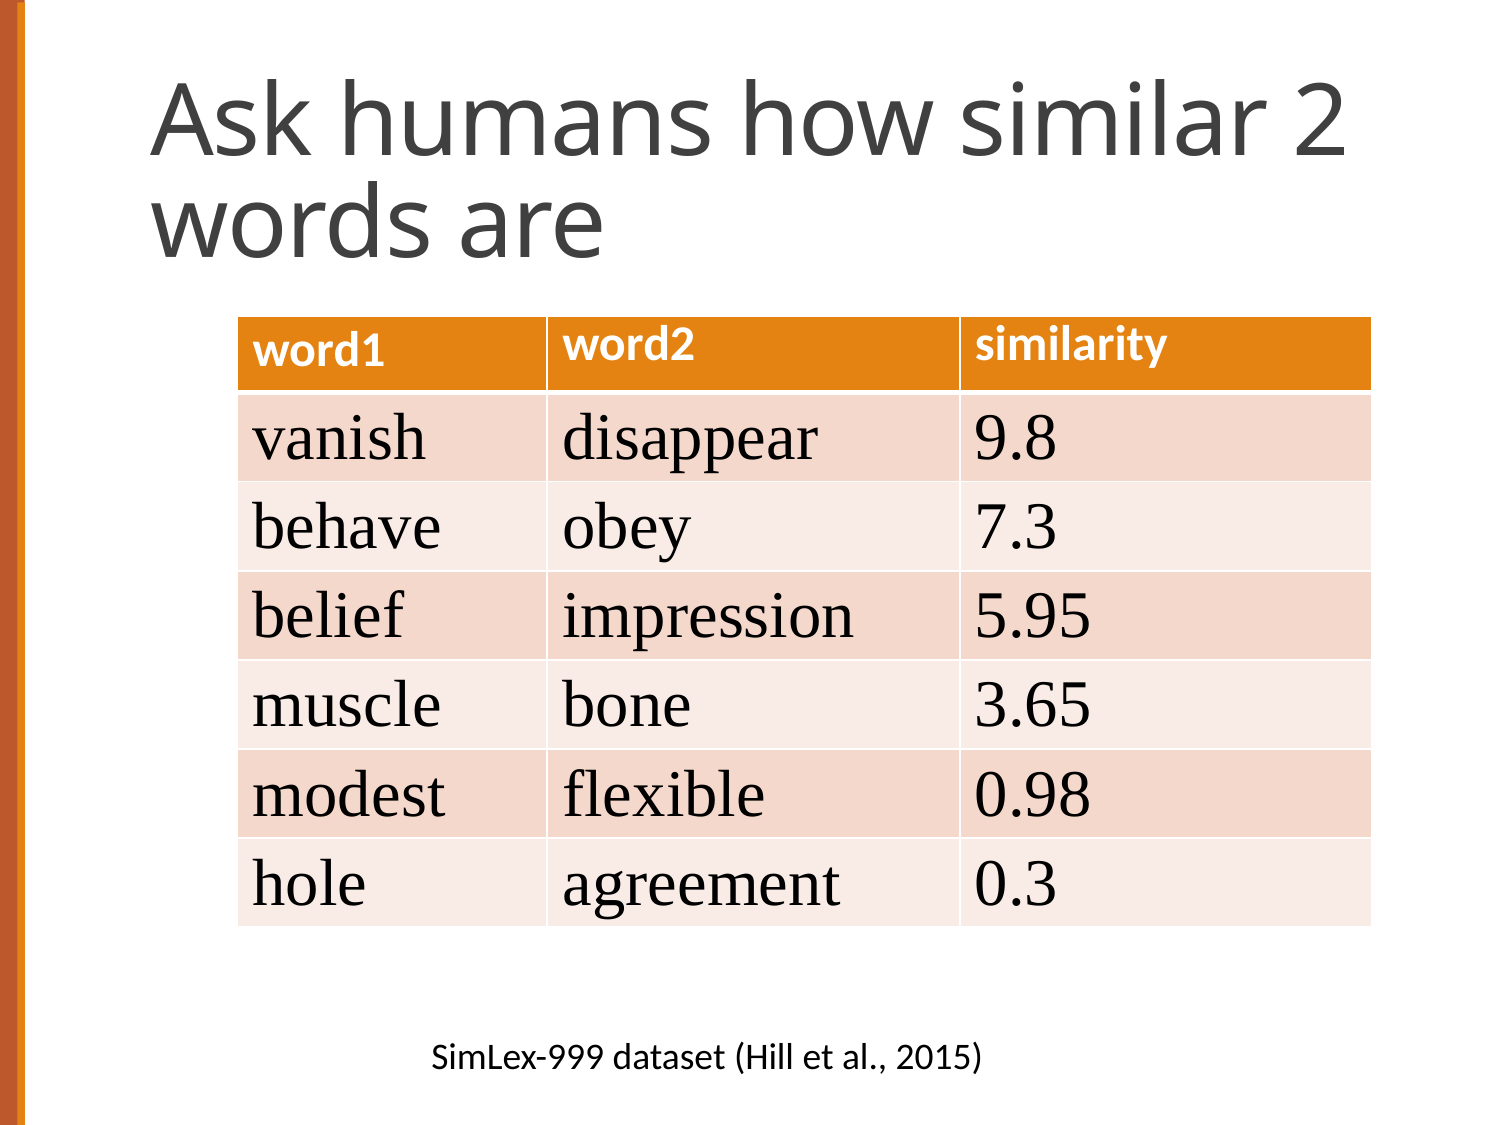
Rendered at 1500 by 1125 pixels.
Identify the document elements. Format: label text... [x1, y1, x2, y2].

table_cell 0.98 [961, 750, 1371, 837]
table_cell vanish [238, 395, 546, 481]
table_cell obey [548, 482, 959, 570]
table_cell flexible [548, 750, 959, 837]
table_cell 3.65 [961, 661, 1371, 748]
table_cell disappear [548, 395, 959, 481]
table_cell agreement [548, 839, 959, 926]
table_cell muscle [238, 661, 546, 748]
table_cell behave [238, 482, 546, 570]
table_cell 0.3 [961, 839, 1371, 926]
text_box SimLex-999 dataset (Hill et al., 2015) [416, 1024, 1007, 1085]
table_header similarity [961, 317, 1371, 390]
table_cell impression [548, 572, 959, 659]
table_cell bone [548, 661, 959, 748]
table_cell belief [238, 572, 546, 659]
table_cell hole [238, 839, 546, 926]
table_header word2 [548, 317, 959, 390]
table_cell 5.95 [961, 572, 1371, 659]
title Ask humans how similar 2 words are [135, 47, 1373, 285]
table_cell modest [238, 750, 546, 837]
table_cell 7.3 [961, 482, 1371, 570]
table_header word1 [238, 317, 546, 390]
table_cell 9.8 [961, 395, 1371, 481]
